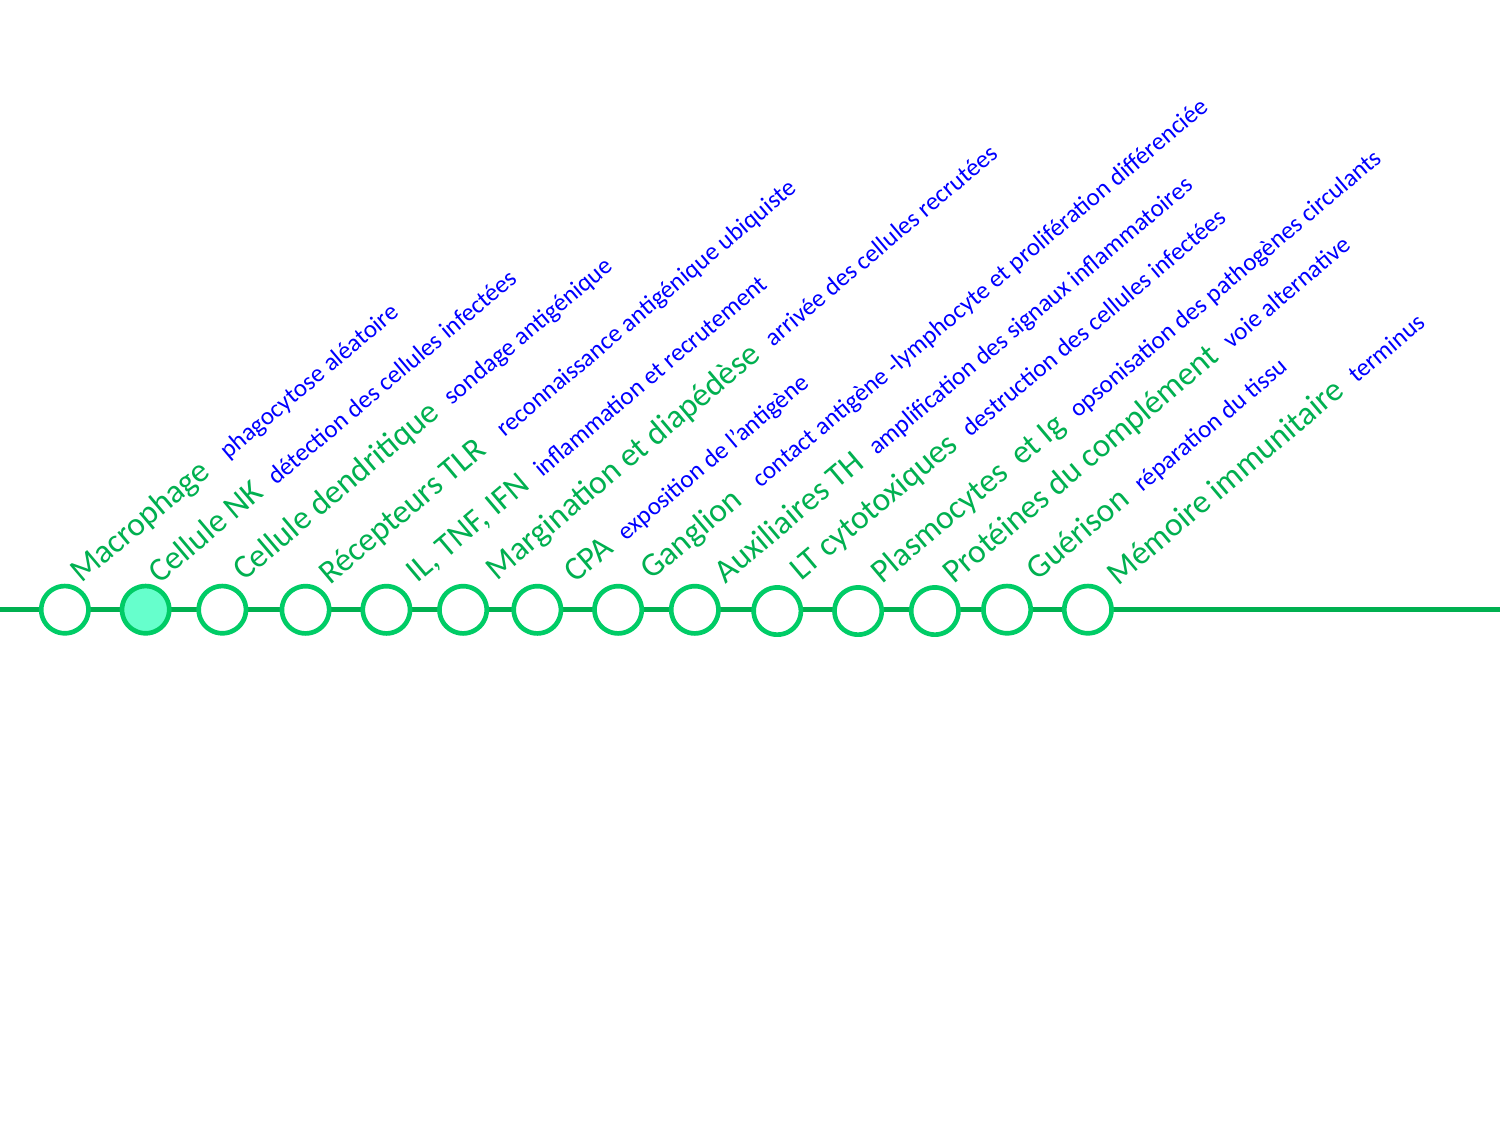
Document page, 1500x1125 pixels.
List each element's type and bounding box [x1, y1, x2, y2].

text_box [0, 0, 1500, 636]
